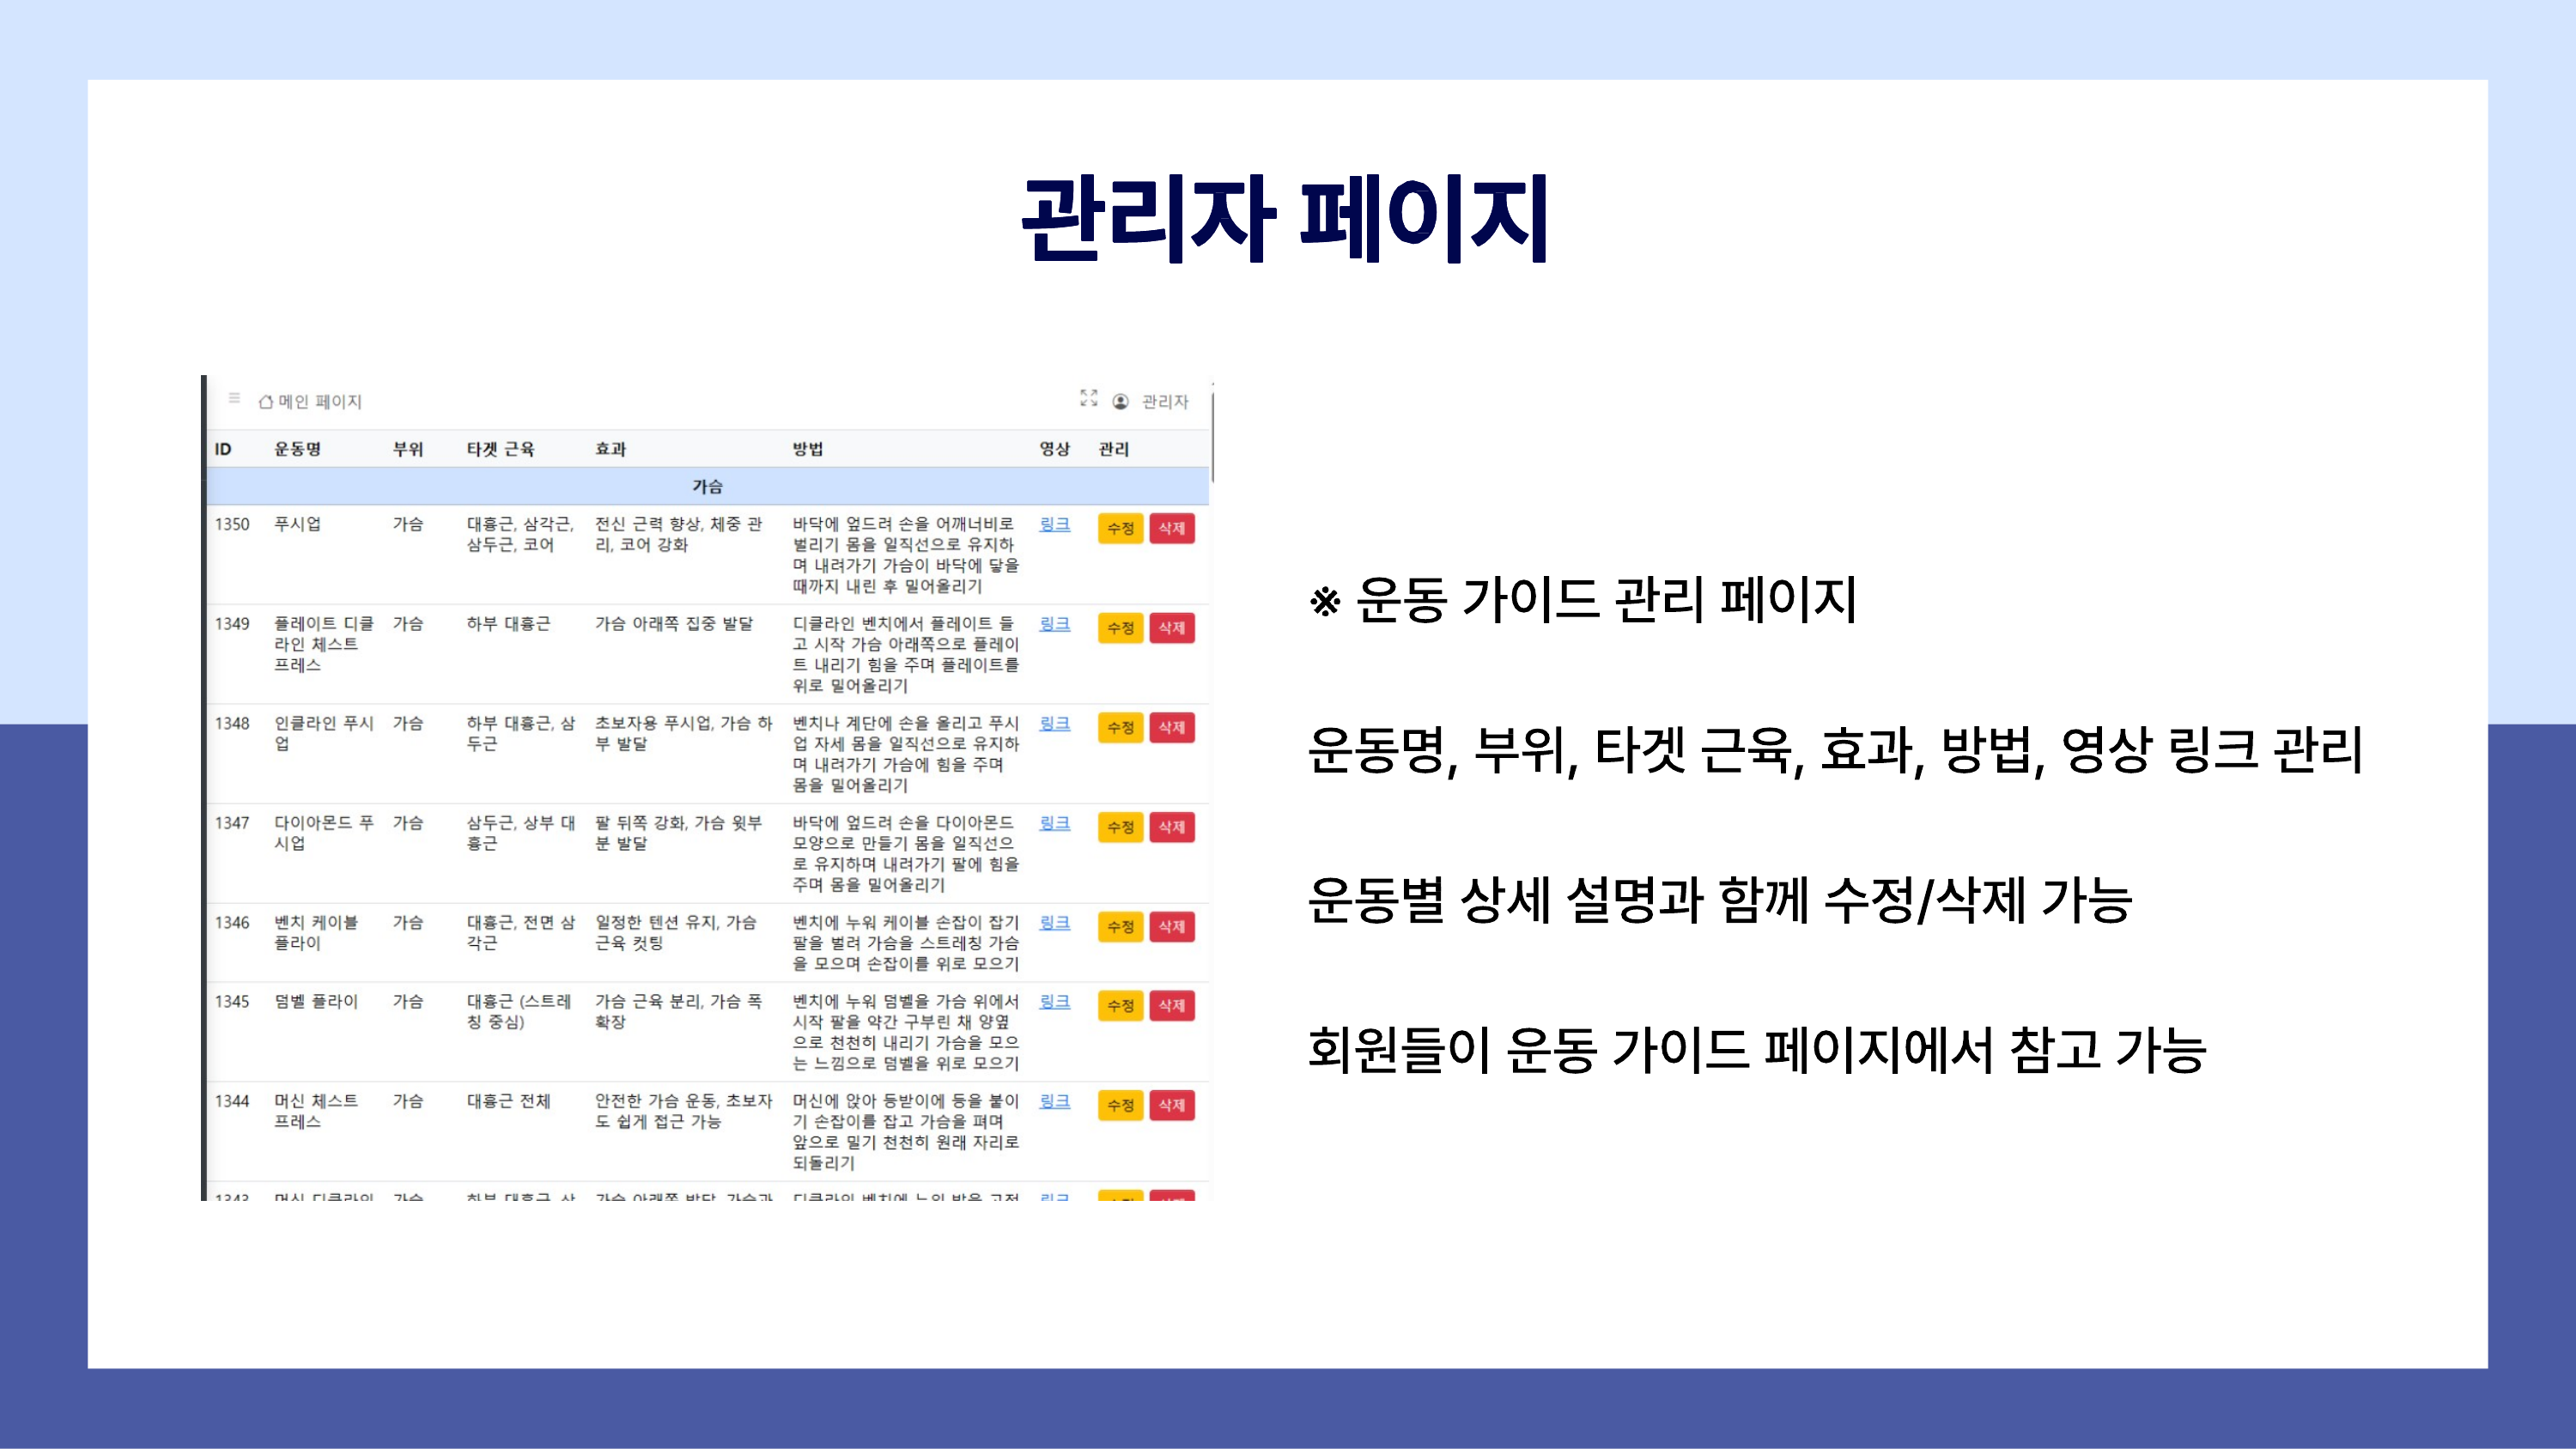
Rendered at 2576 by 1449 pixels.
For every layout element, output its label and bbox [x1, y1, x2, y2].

text_box [88, 79, 2488, 1369]
